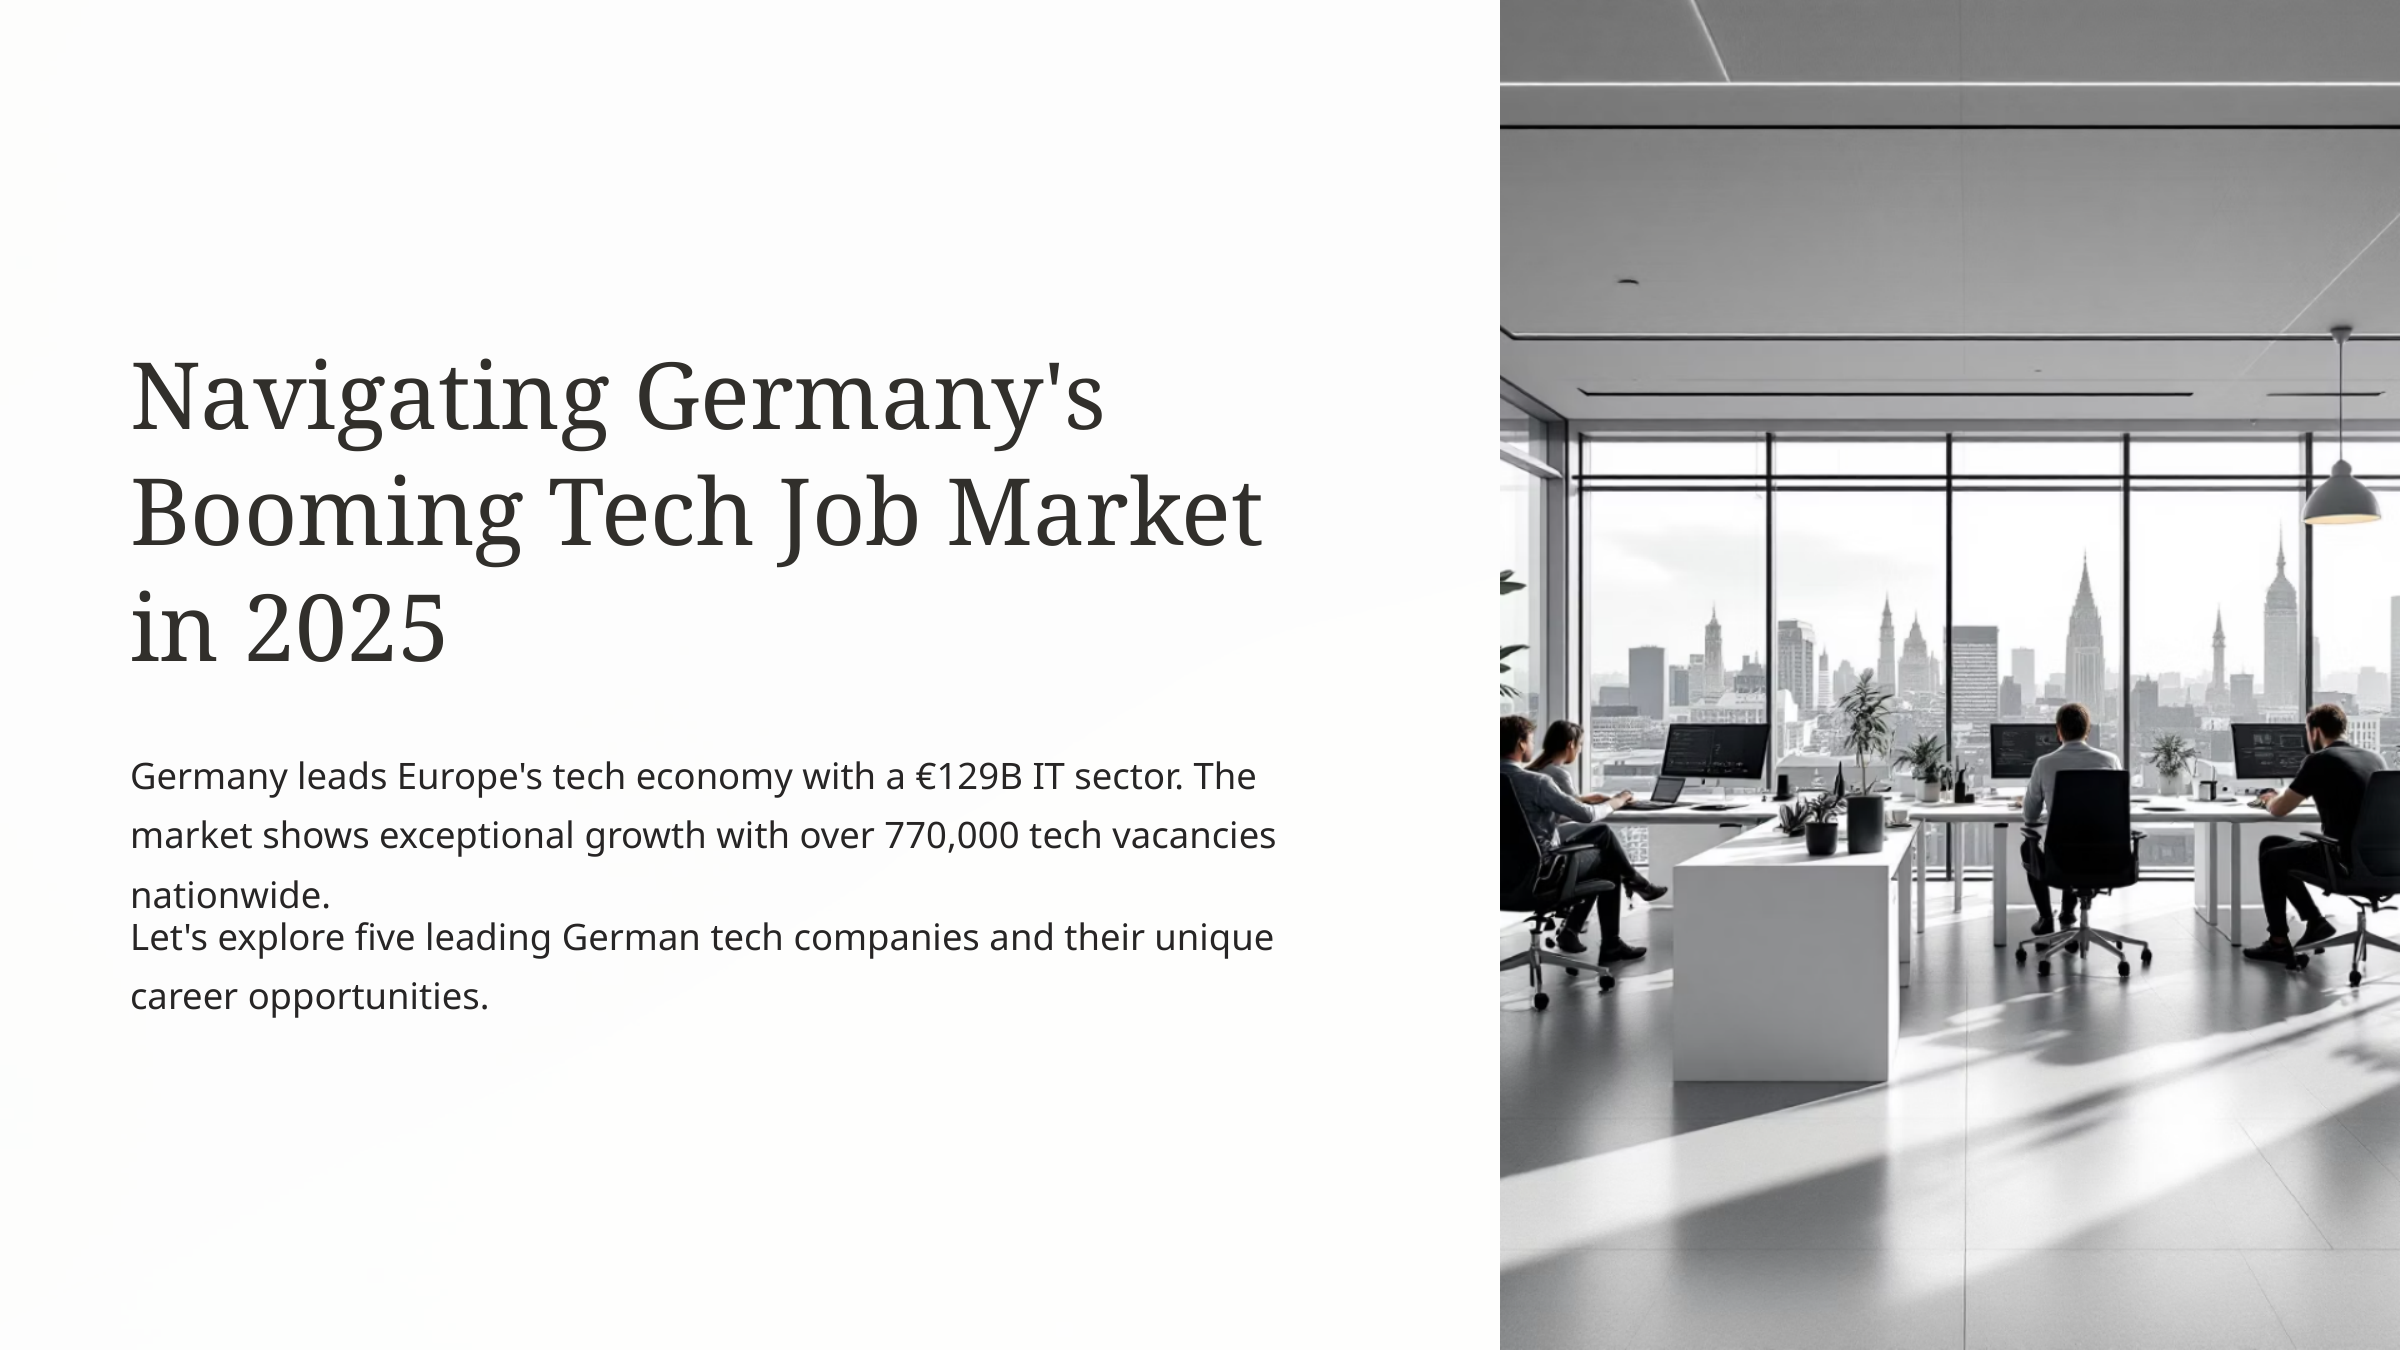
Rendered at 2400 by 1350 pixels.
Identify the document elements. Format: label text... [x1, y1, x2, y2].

picture [1499, 0, 2400, 1350]
text_box Germany leads Europe's tech economy with a €129B IT sector. The market shows exceptional growth with over 770,000 tech vacancies nationwide. [130, 737, 1370, 857]
text_box Let's explore five leading German tech companies and their unique career opportunities. [130, 898, 1370, 1018]
text_box Navigating Germany's Booming Tech Job Market in 2025 [130, 332, 1370, 682]
